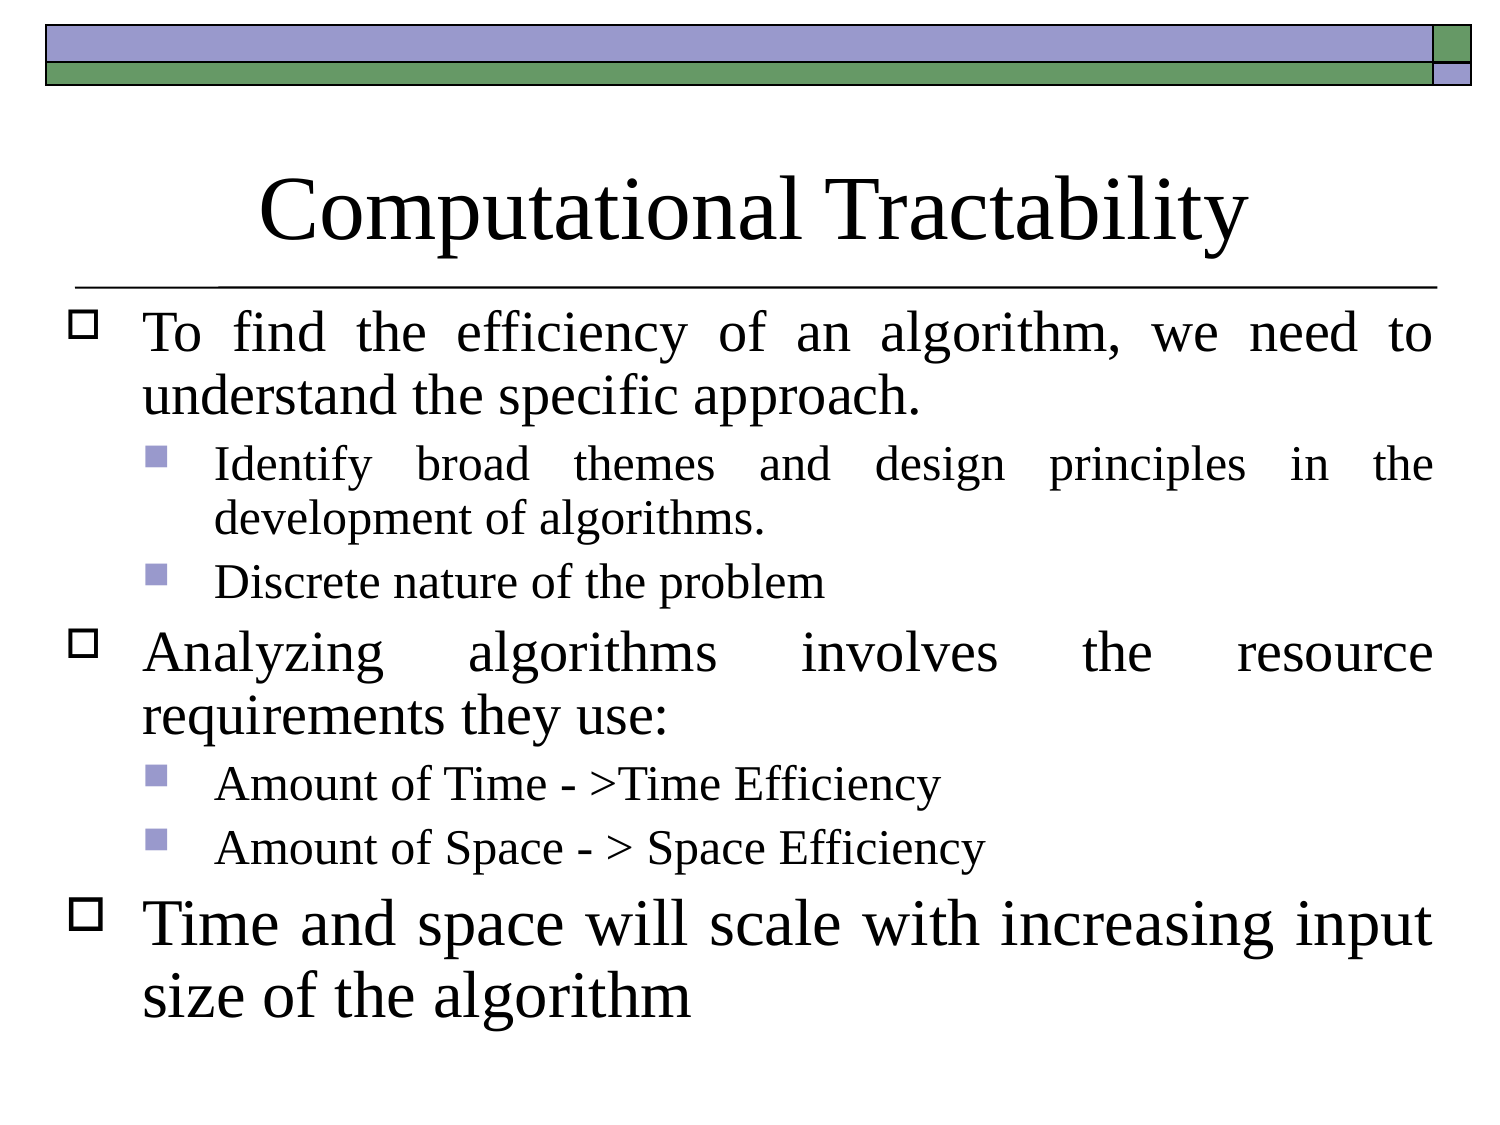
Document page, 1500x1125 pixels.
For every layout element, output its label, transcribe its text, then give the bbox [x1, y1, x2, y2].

title Computational Tractability [116, 140, 1393, 212]
list To find the efficiency of an algorithm, we need to understand the specific approach. Identify broad themes and design principles in the development of algorithms. Discrete nature of the problem Analyzing algorithms involves the resource requirements they use: Amount of Time - >Time Efficiency Amount of Space - > Space Efficiency Time and space will scale with increasing input size of the algorithm [49, 212, 1451, 1001]
